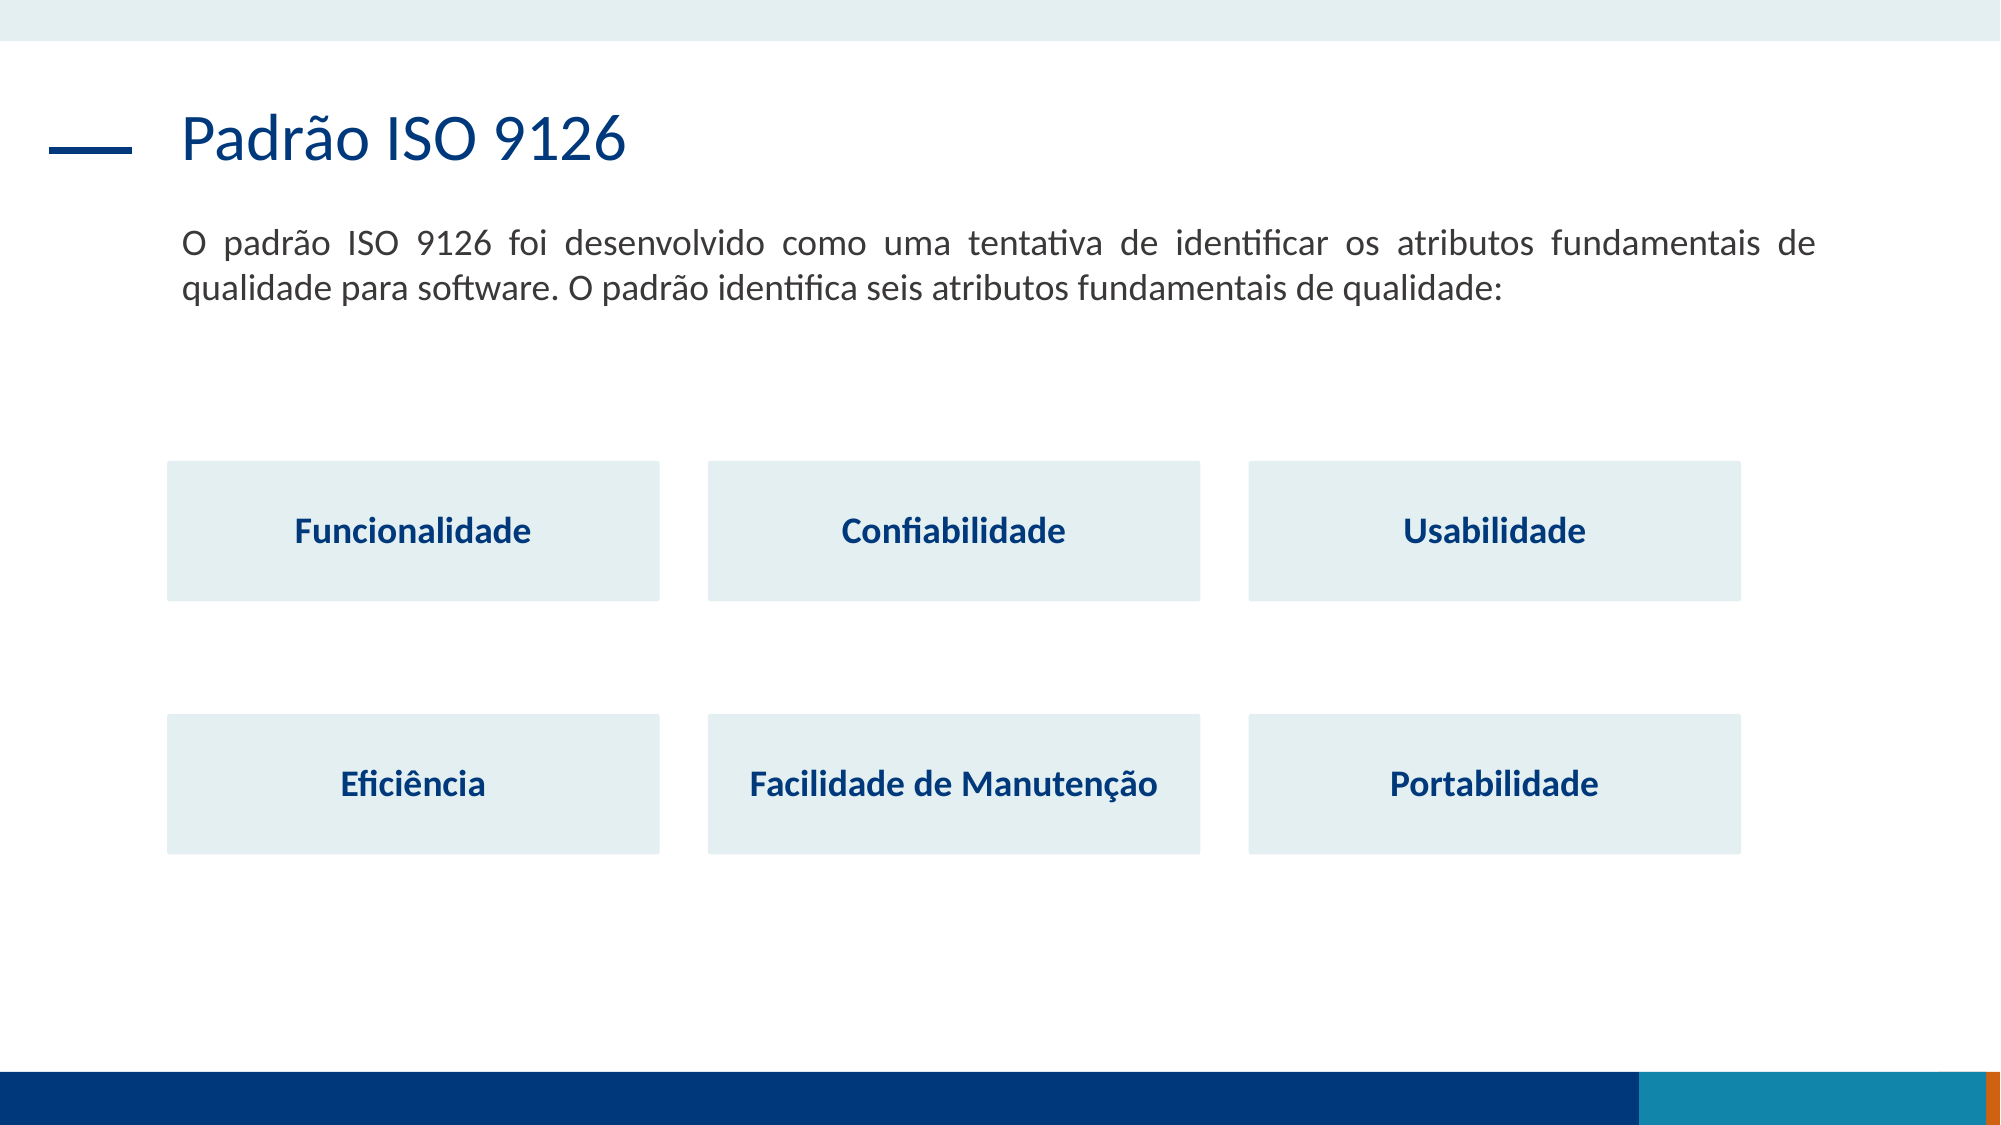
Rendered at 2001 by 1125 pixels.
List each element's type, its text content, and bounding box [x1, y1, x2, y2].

text_box [166, 459, 661, 603]
text_box [706, 459, 1202, 603]
text_box Confiabilidade [730, 498, 1178, 559]
text_box O padrão ISO 9126 foi desenvolvido como uma tentativa de identificar os atributos fundamentais de qualidade para software. O padrão identifica seis atributos fundamentais de qualidade: [167, 210, 1833, 315]
list Padrão ISO 9126 [167, 95, 1833, 210]
text_box Usabilidade [1271, 498, 1719, 559]
text_box Portabilidade [1271, 751, 1719, 812]
text_box Funcionalidade [189, 498, 638, 559]
text_box [1247, 459, 1743, 603]
text_box Facilidade de Manutenção [730, 751, 1178, 812]
text_box [706, 712, 1202, 856]
text_box Eficiência [189, 751, 638, 812]
text_box [1247, 712, 1743, 856]
text_box [166, 712, 661, 856]
